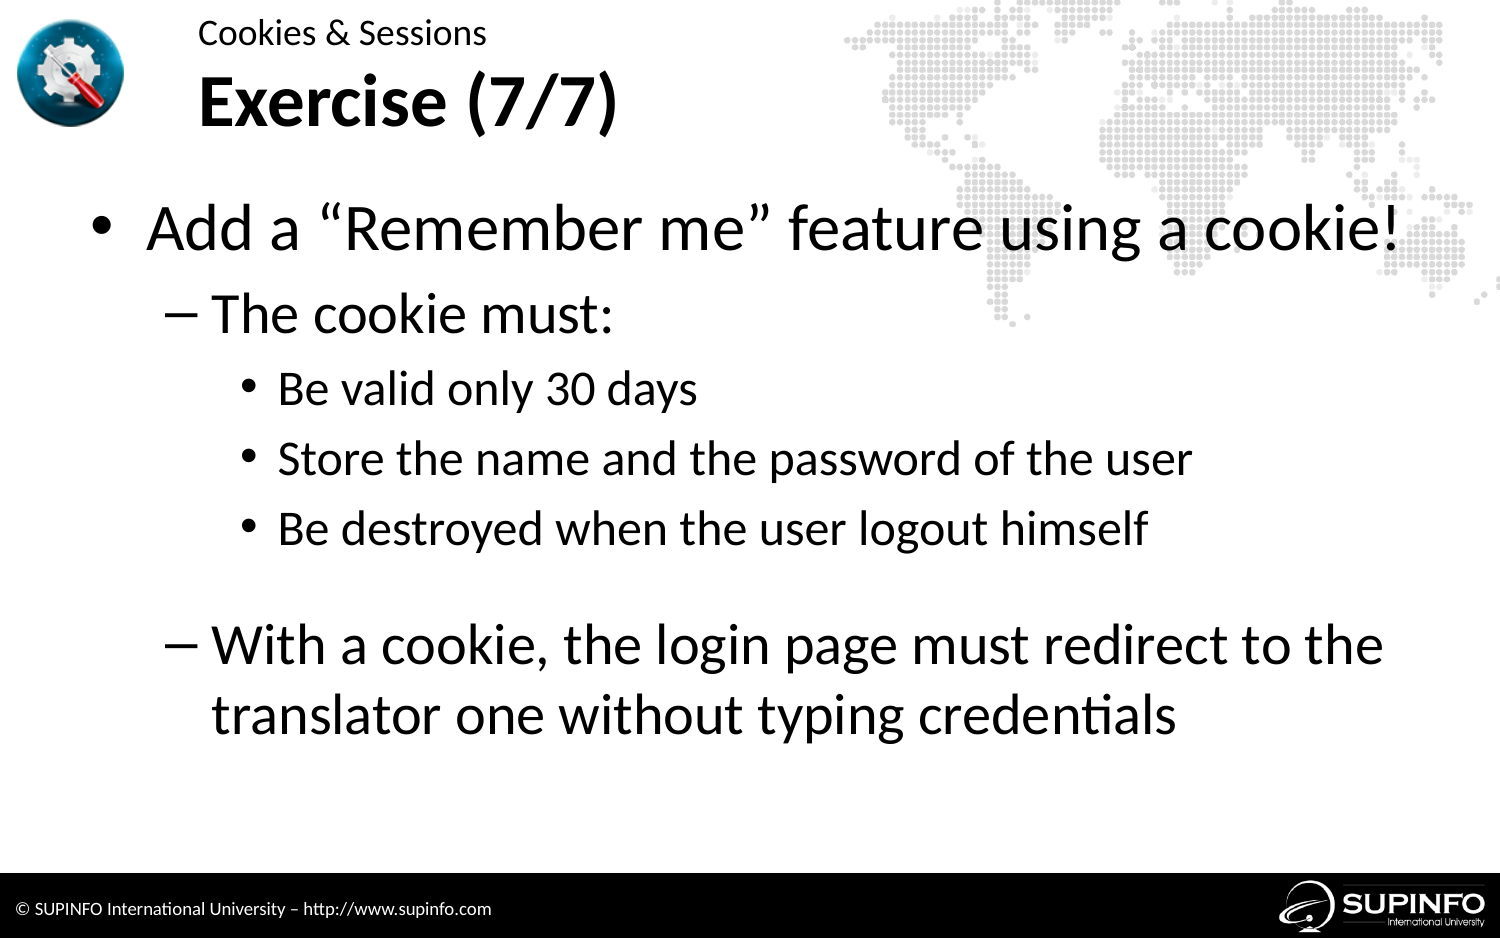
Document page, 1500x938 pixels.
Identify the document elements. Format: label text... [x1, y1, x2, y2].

title Exercise (7/7) [183, 56, 1459, 138]
picture [1269, 870, 1494, 938]
picture [37, 37, 104, 108]
list Cookies & Sessions [183, 0, 1459, 56]
picture [17, 19, 125, 127]
picture [844, 0, 1500, 327]
list Add a “Remember me” feature using a cookie! The cookie must: Be valid only 30 days Store the name and the password of the user Be destroyed when the user logout himself With a cookie, the login page must redirect to the translator one without typing credentials [75, 176, 1436, 871]
